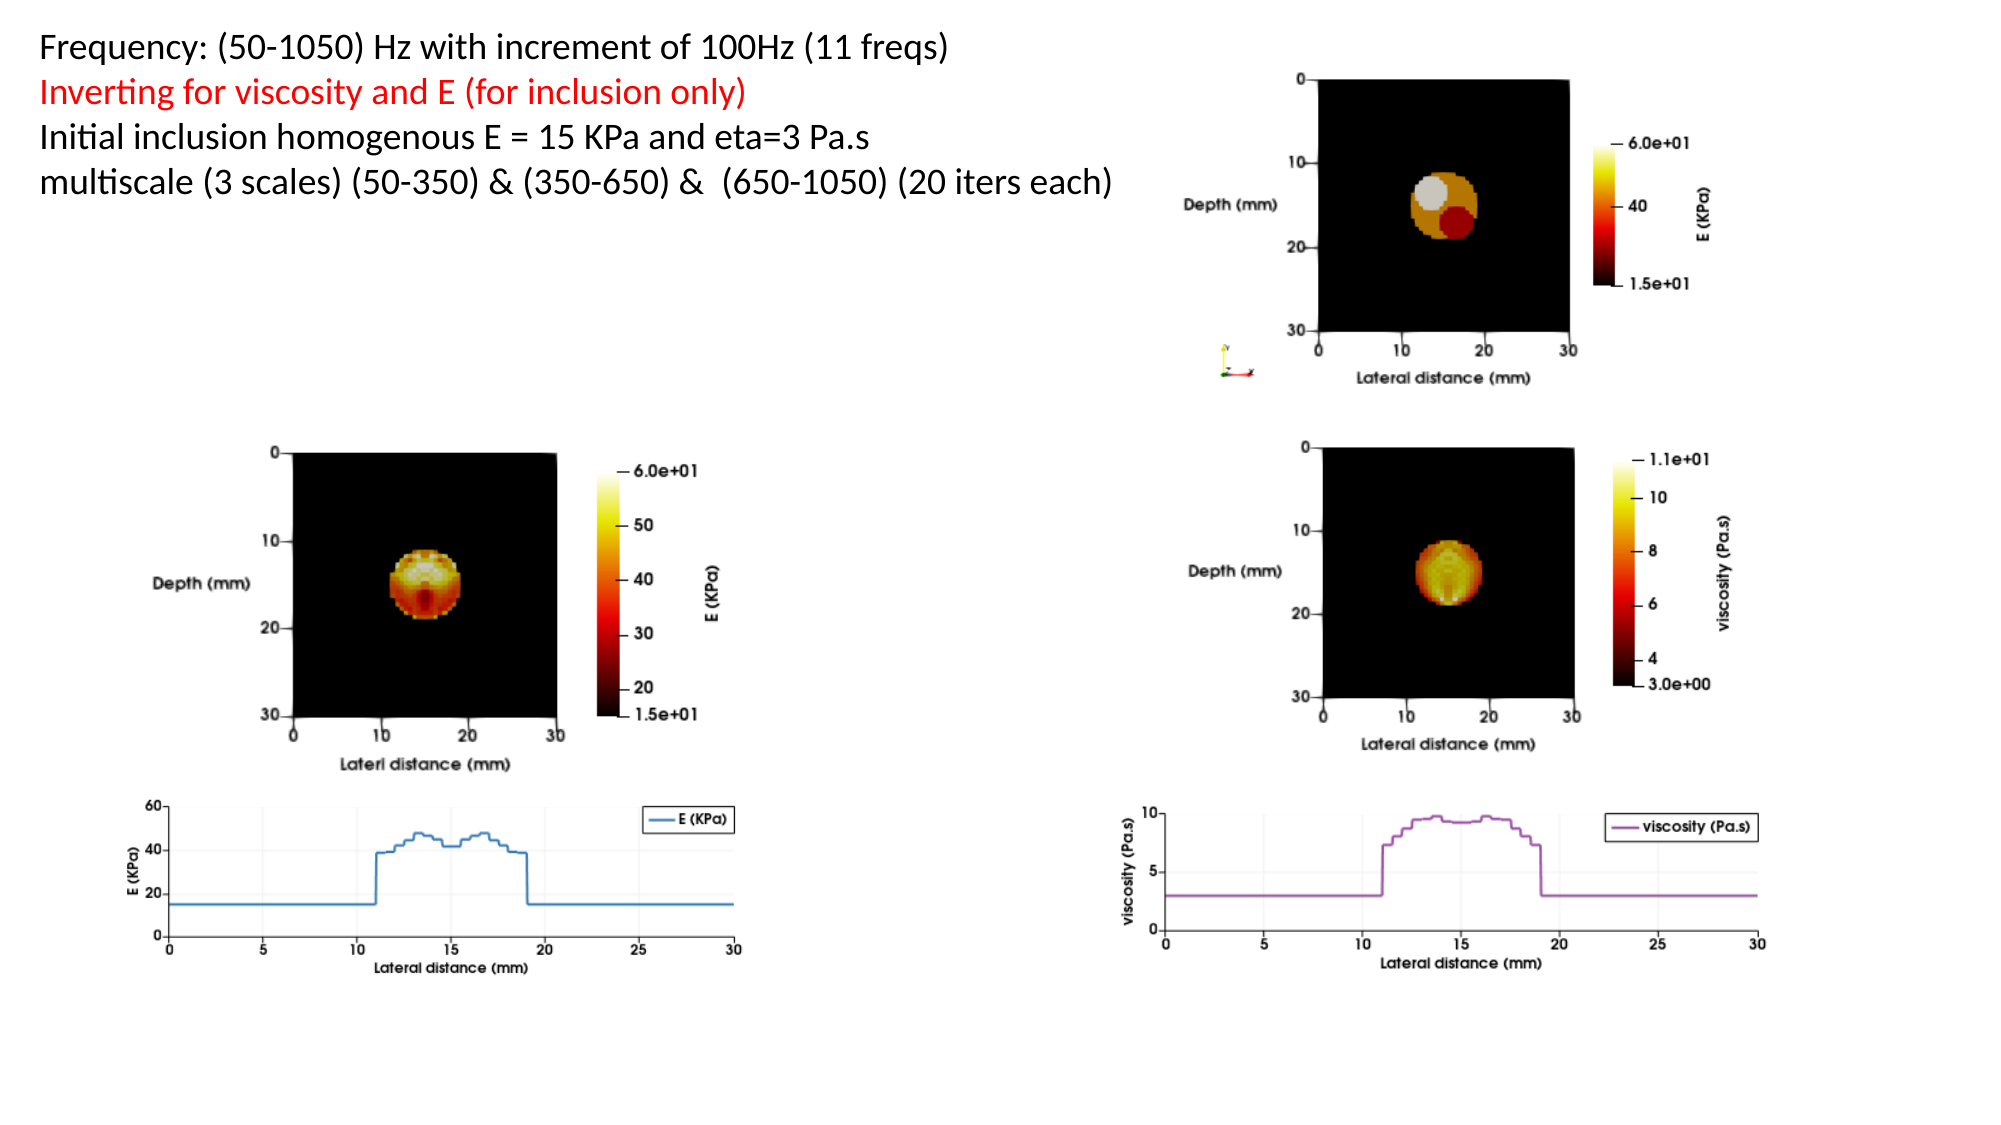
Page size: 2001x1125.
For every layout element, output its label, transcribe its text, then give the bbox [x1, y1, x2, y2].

text_box Frequency: (50-1050) Hz with increment of 100Hz (11 freqs) Inverting for viscosity and E (for inclusion only) Initial inclusion homogenous E = 15 KPa and eta=3 Pa.s multiscale (3 scales) (50-350) & (350-650) & (650-1050) (20 iters each) [24, 14, 1153, 210]
picture [1170, 0, 1736, 760]
picture [119, 783, 758, 984]
picture [1114, 789, 1783, 980]
picture [148, 428, 729, 777]
